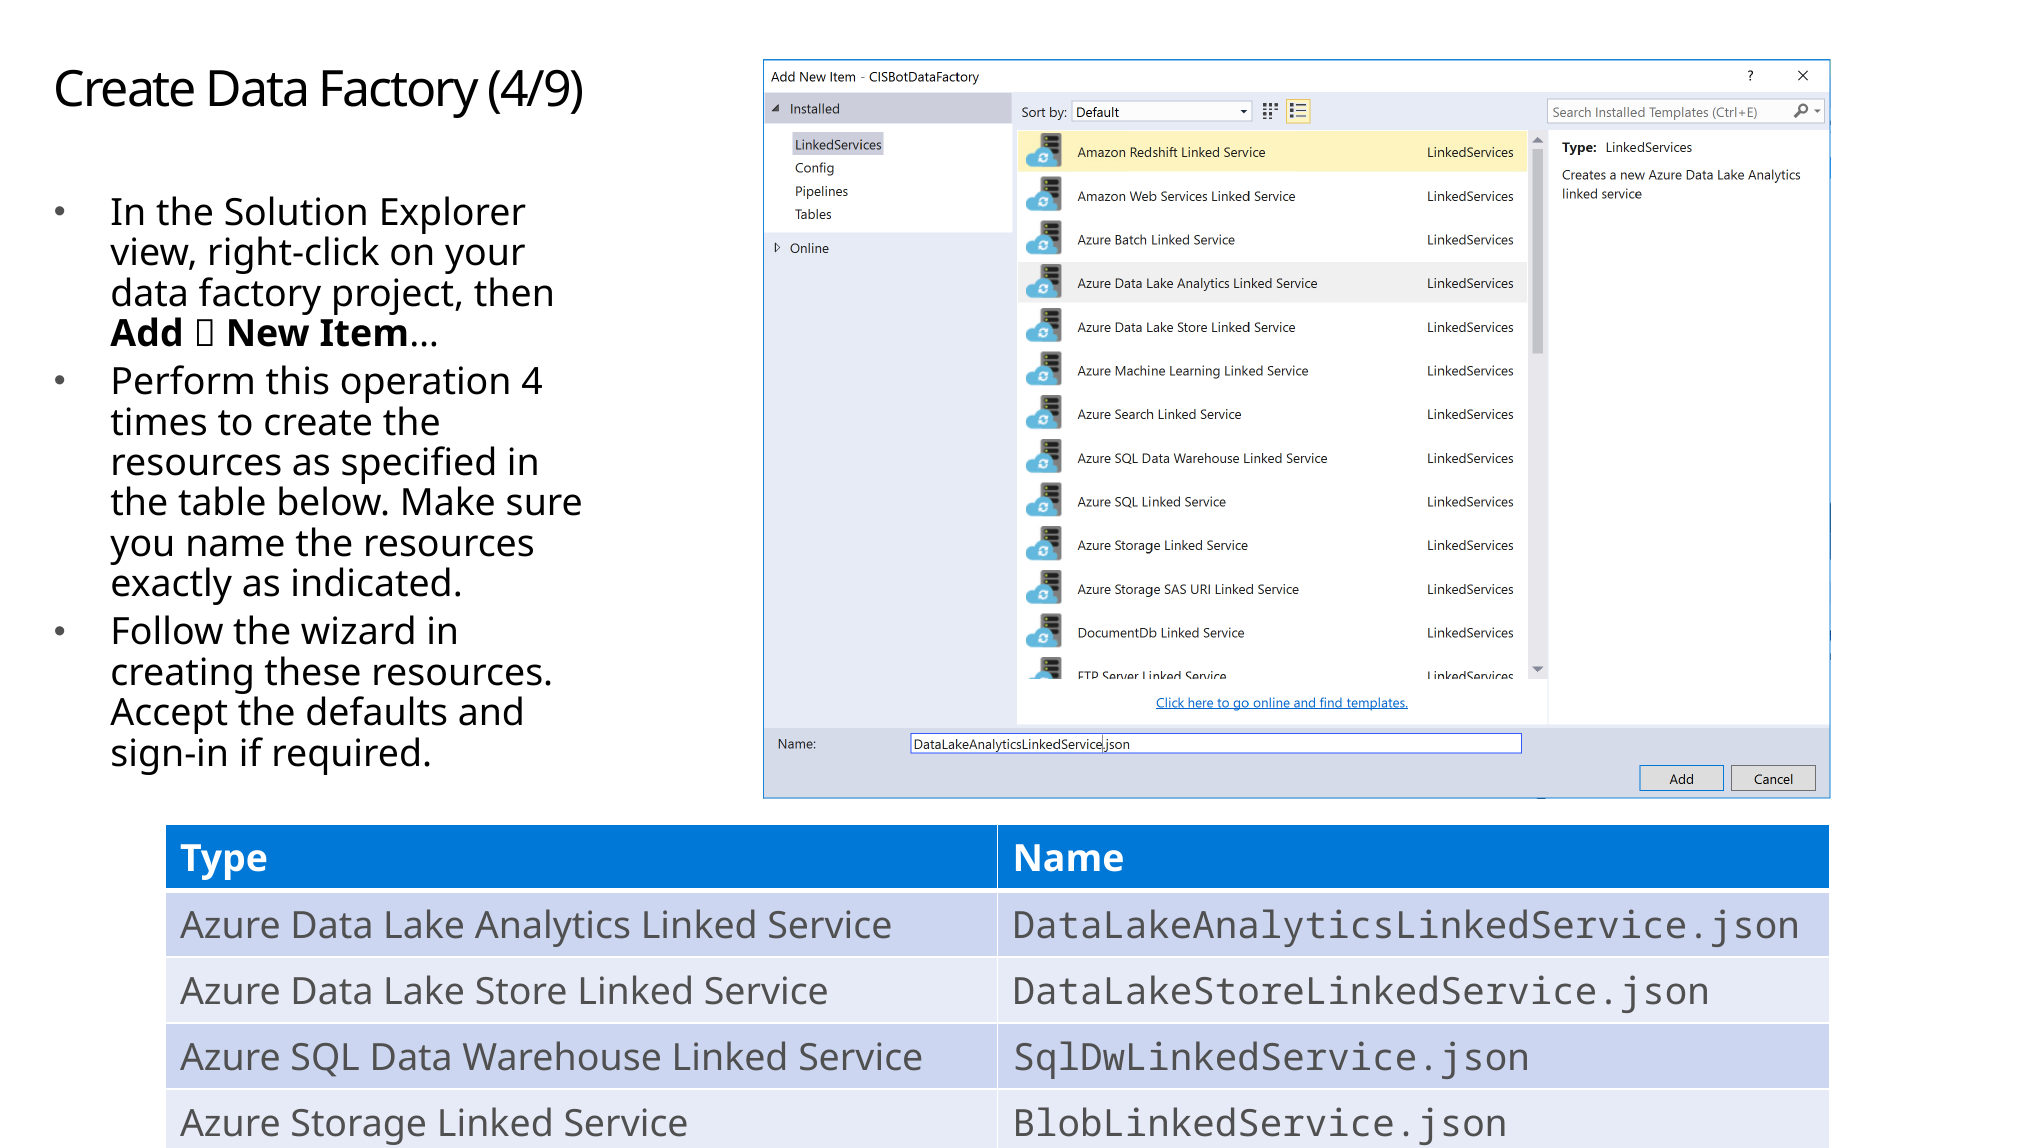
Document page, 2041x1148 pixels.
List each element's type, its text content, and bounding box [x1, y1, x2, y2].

title Create Data Factory (4/9) [30, 48, 616, 134]
list In the Solution Explorer view, right-click on your data factory project, then Add  New Item… Perform this operation 4 times to create the resources as specified in the table below. Make sure you name the resources exactly as indicated. Follow the wizard in creating these resources. Accept the defaults and sign-in if required. [30, 177, 616, 799]
table_cell Azure Data Lake Analytics Linked Service [166, 893, 997, 956]
table_cell Azure Data Lake Store Linked Service [166, 958, 997, 1022]
table_cell BlobLinkedService.json [998, 1090, 1829, 1148]
table_cell DataLakeStoreLinkedService.json [998, 958, 1829, 1022]
table_header Type [166, 825, 997, 888]
table_cell DataLakeAnalyticsLinkedService.json [998, 893, 1829, 956]
picture [763, 58, 1831, 799]
table_header Name [998, 825, 1829, 888]
table_cell Azure SQL Data Warehouse Linked Service [166, 1024, 997, 1088]
table_cell SqlDwLinkedService.json [998, 1024, 1829, 1088]
table_cell Azure Storage Linked Service [166, 1090, 997, 1148]
